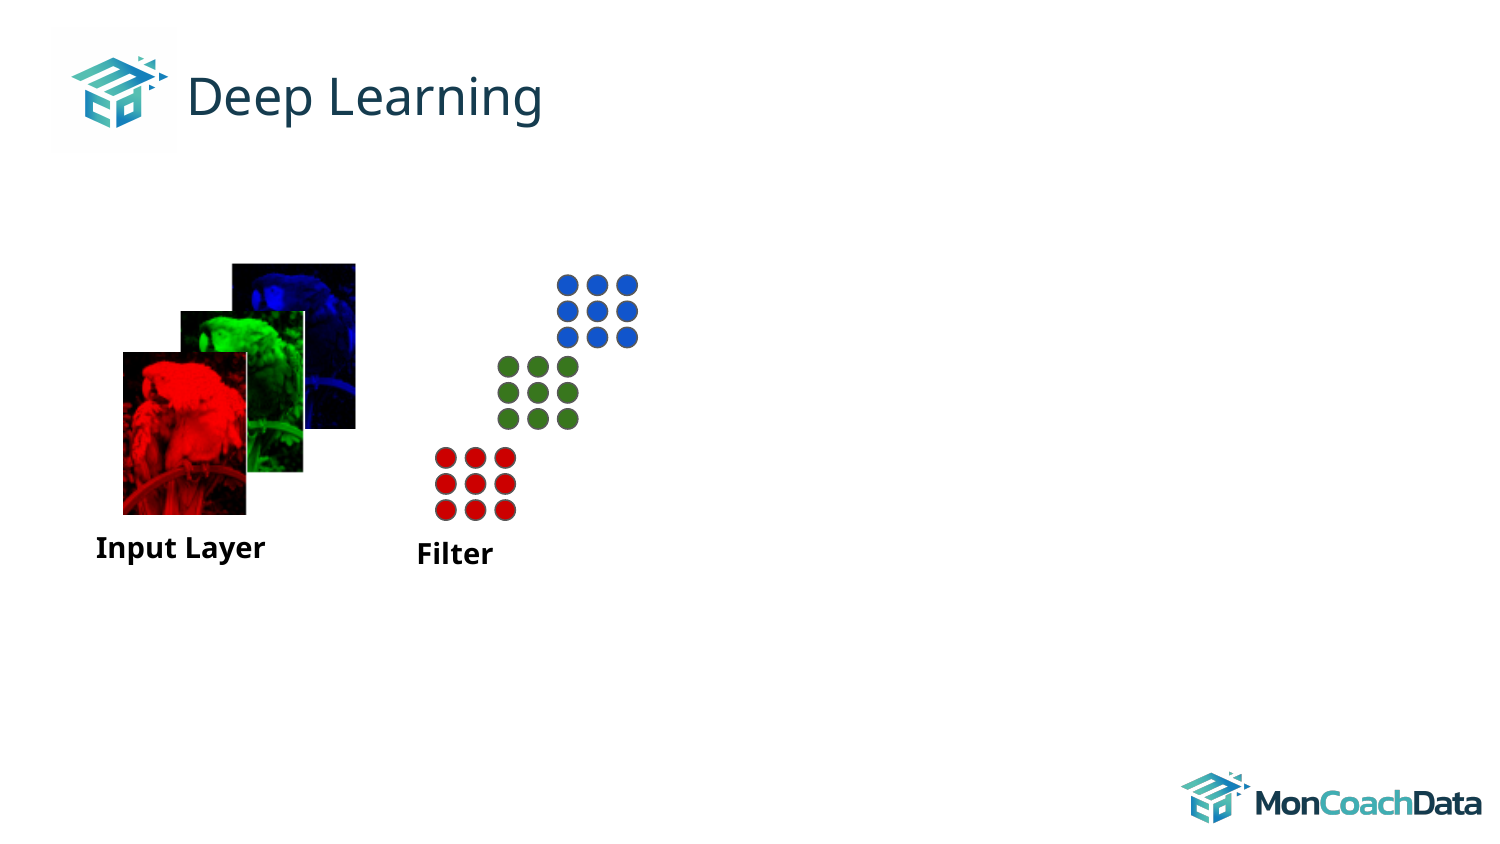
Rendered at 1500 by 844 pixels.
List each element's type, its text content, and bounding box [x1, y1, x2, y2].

text_box [498, 382, 519, 403]
text_box [435, 473, 457, 495]
text_box [527, 356, 549, 377]
picture [1162, 750, 1500, 844]
text_box [527, 382, 549, 403]
text_box [435, 447, 457, 469]
text_box [527, 408, 549, 430]
text_box [617, 301, 638, 322]
text_box [557, 408, 578, 430]
text_box [435, 499, 457, 520]
text_box Filter [401, 520, 643, 603]
text_box [617, 327, 638, 348]
text_box [587, 301, 608, 322]
text_box [557, 382, 578, 403]
text_box [495, 499, 516, 520]
picture [51, 27, 177, 153]
text_box [495, 447, 516, 469]
text_box [587, 275, 608, 296]
text_box [465, 499, 486, 520]
text_box [465, 473, 486, 495]
text_box [557, 327, 578, 348]
text_box [498, 356, 519, 377]
text_box [557, 356, 578, 377]
text_box [465, 447, 486, 469]
text_box [617, 275, 638, 296]
text_box Input Layer [81, 514, 322, 597]
text_box [495, 473, 516, 495]
text_box [557, 301, 578, 322]
text_box [557, 275, 578, 296]
text_box [587, 327, 608, 348]
title Deep Learning [171, 48, 1449, 143]
text_box [498, 408, 519, 430]
picture [122, 255, 368, 515]
